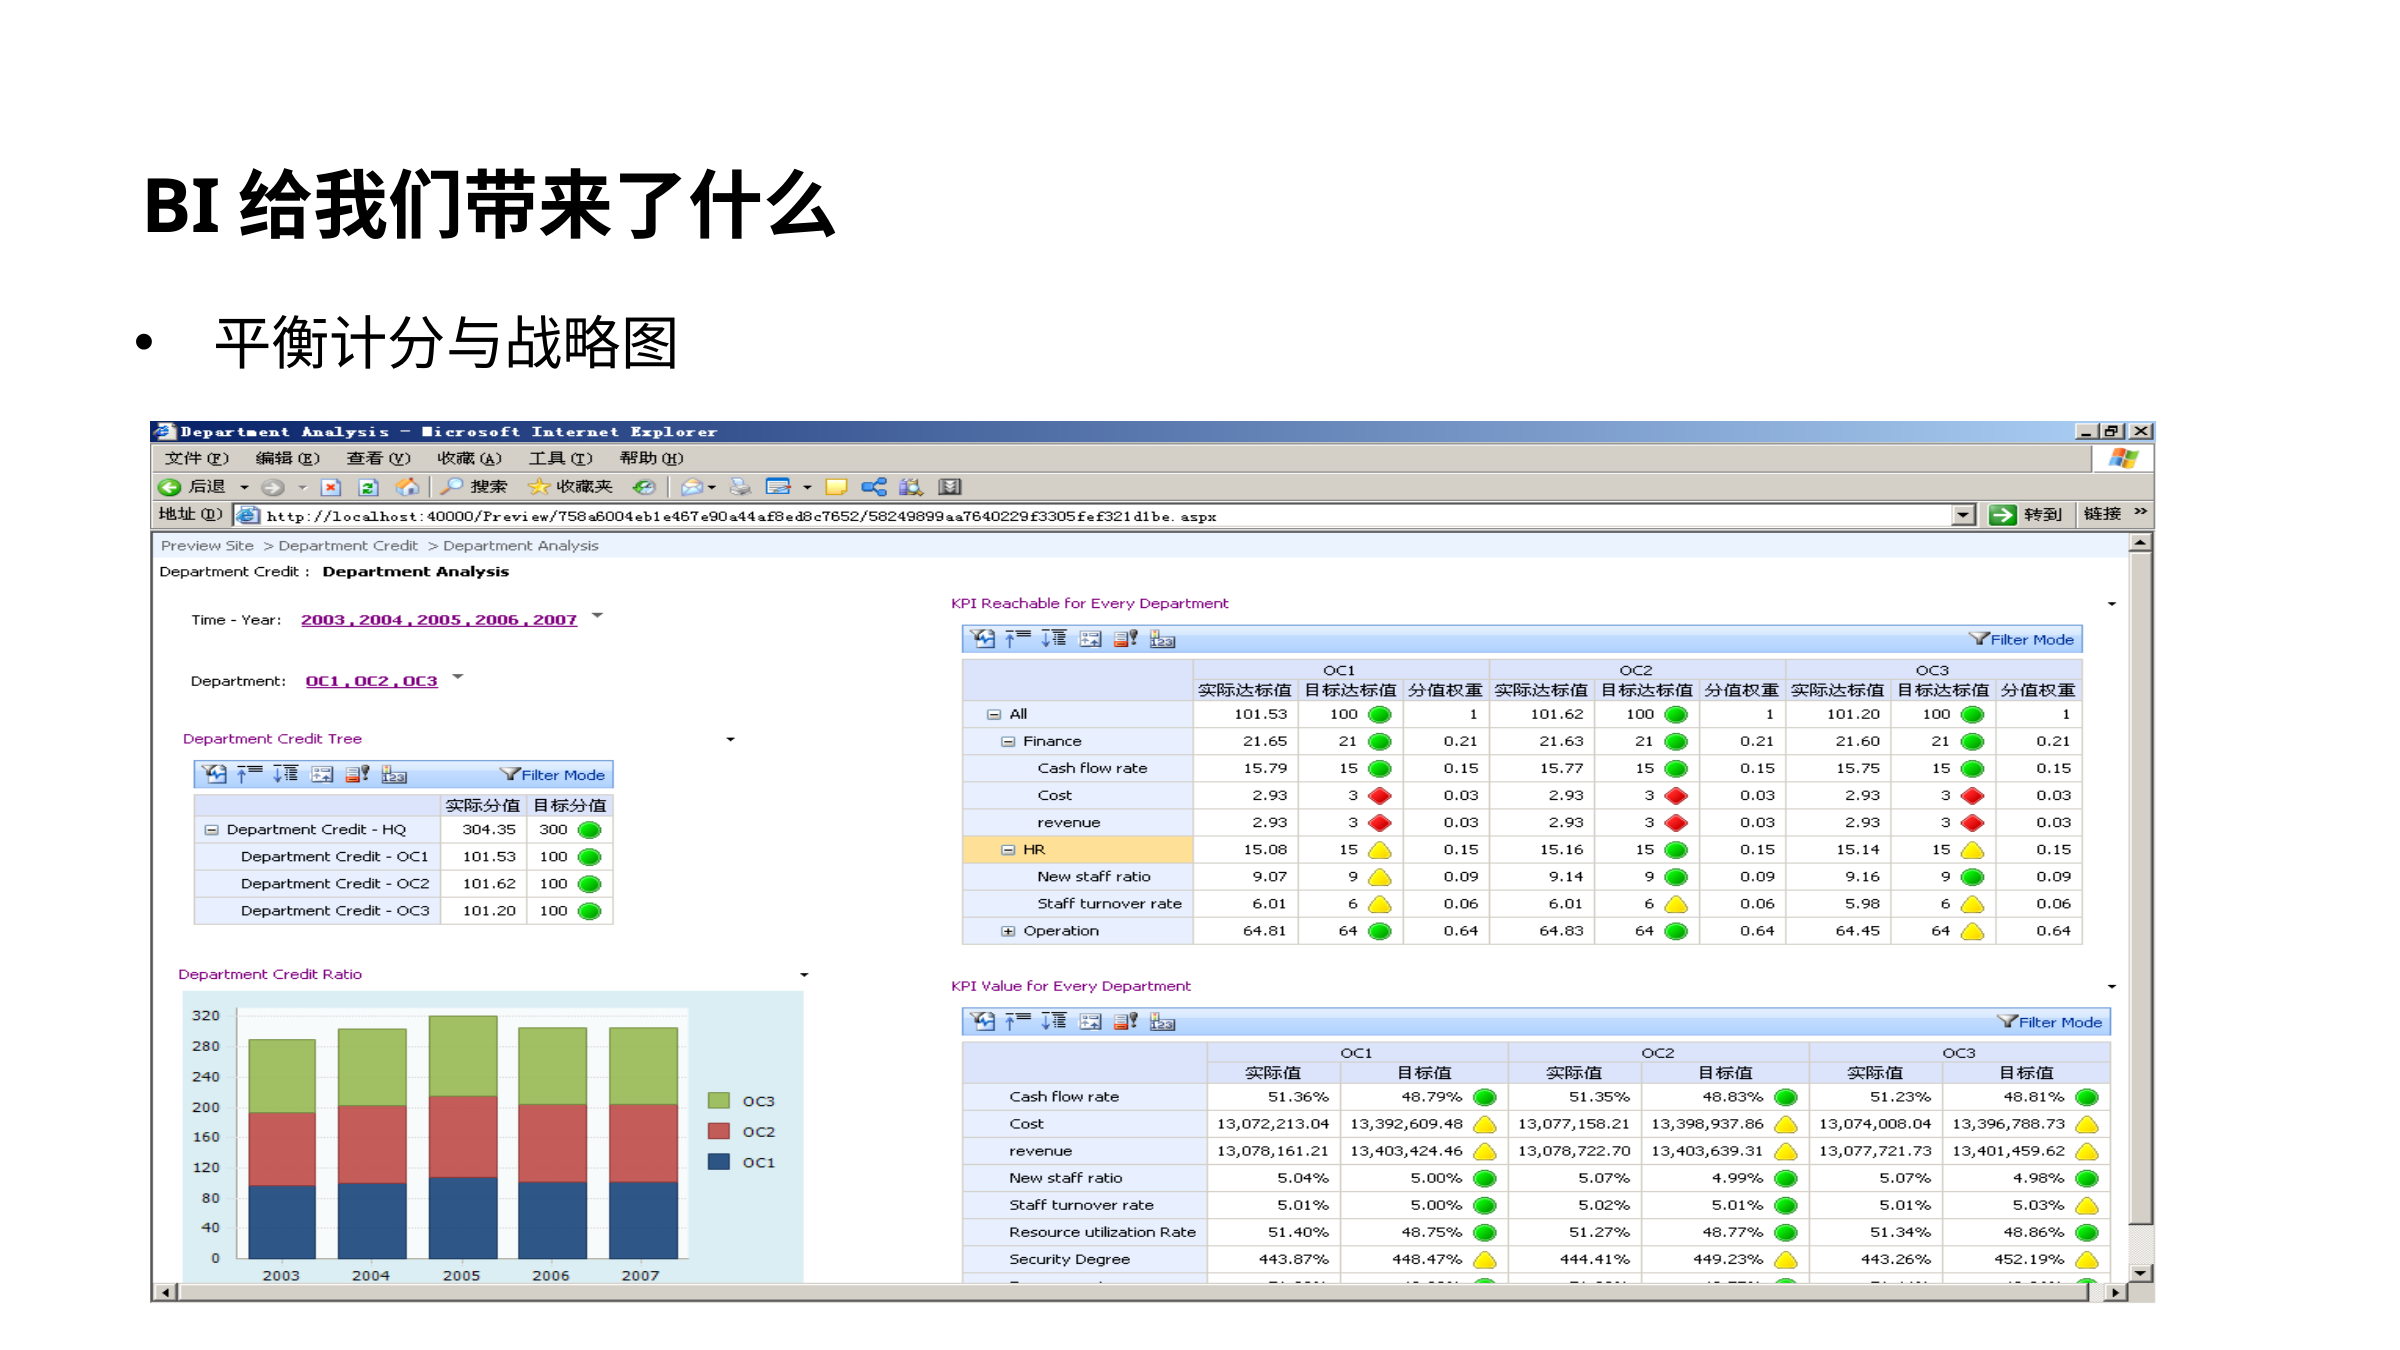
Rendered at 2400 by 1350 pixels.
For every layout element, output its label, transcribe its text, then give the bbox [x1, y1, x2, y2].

list 平衡计分与战略图 [112, 295, 2273, 1203]
title BI给我们带来了什么 [120, 138, 2280, 268]
picture [149, 421, 2157, 1304]
